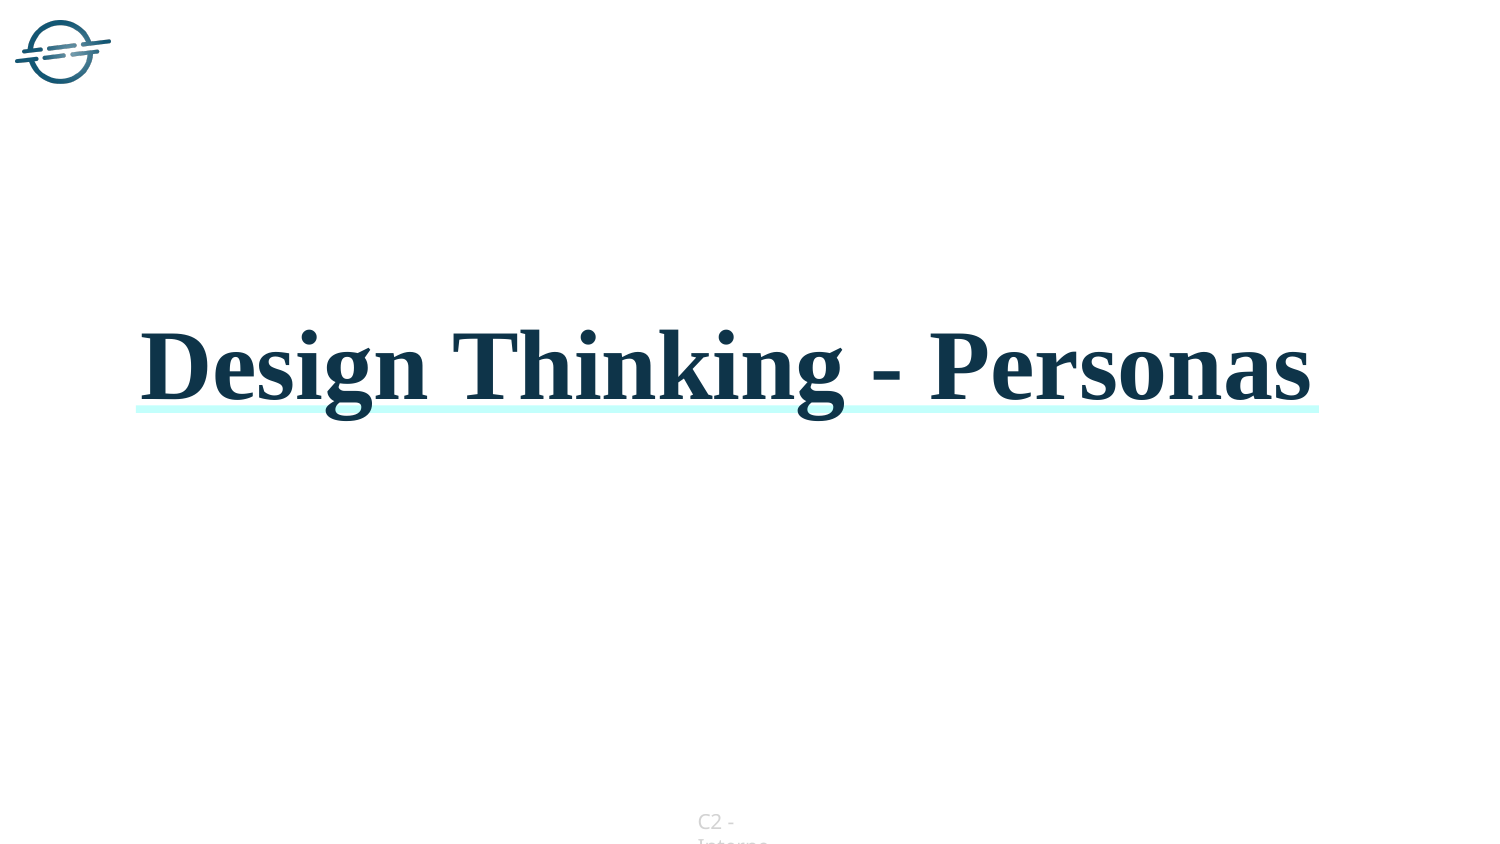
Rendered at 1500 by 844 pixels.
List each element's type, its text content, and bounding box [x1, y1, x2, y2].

title Design Thinking - Personas [125, 284, 1455, 409]
picture [15, 20, 111, 84]
text_box [135, 409, 1319, 413]
